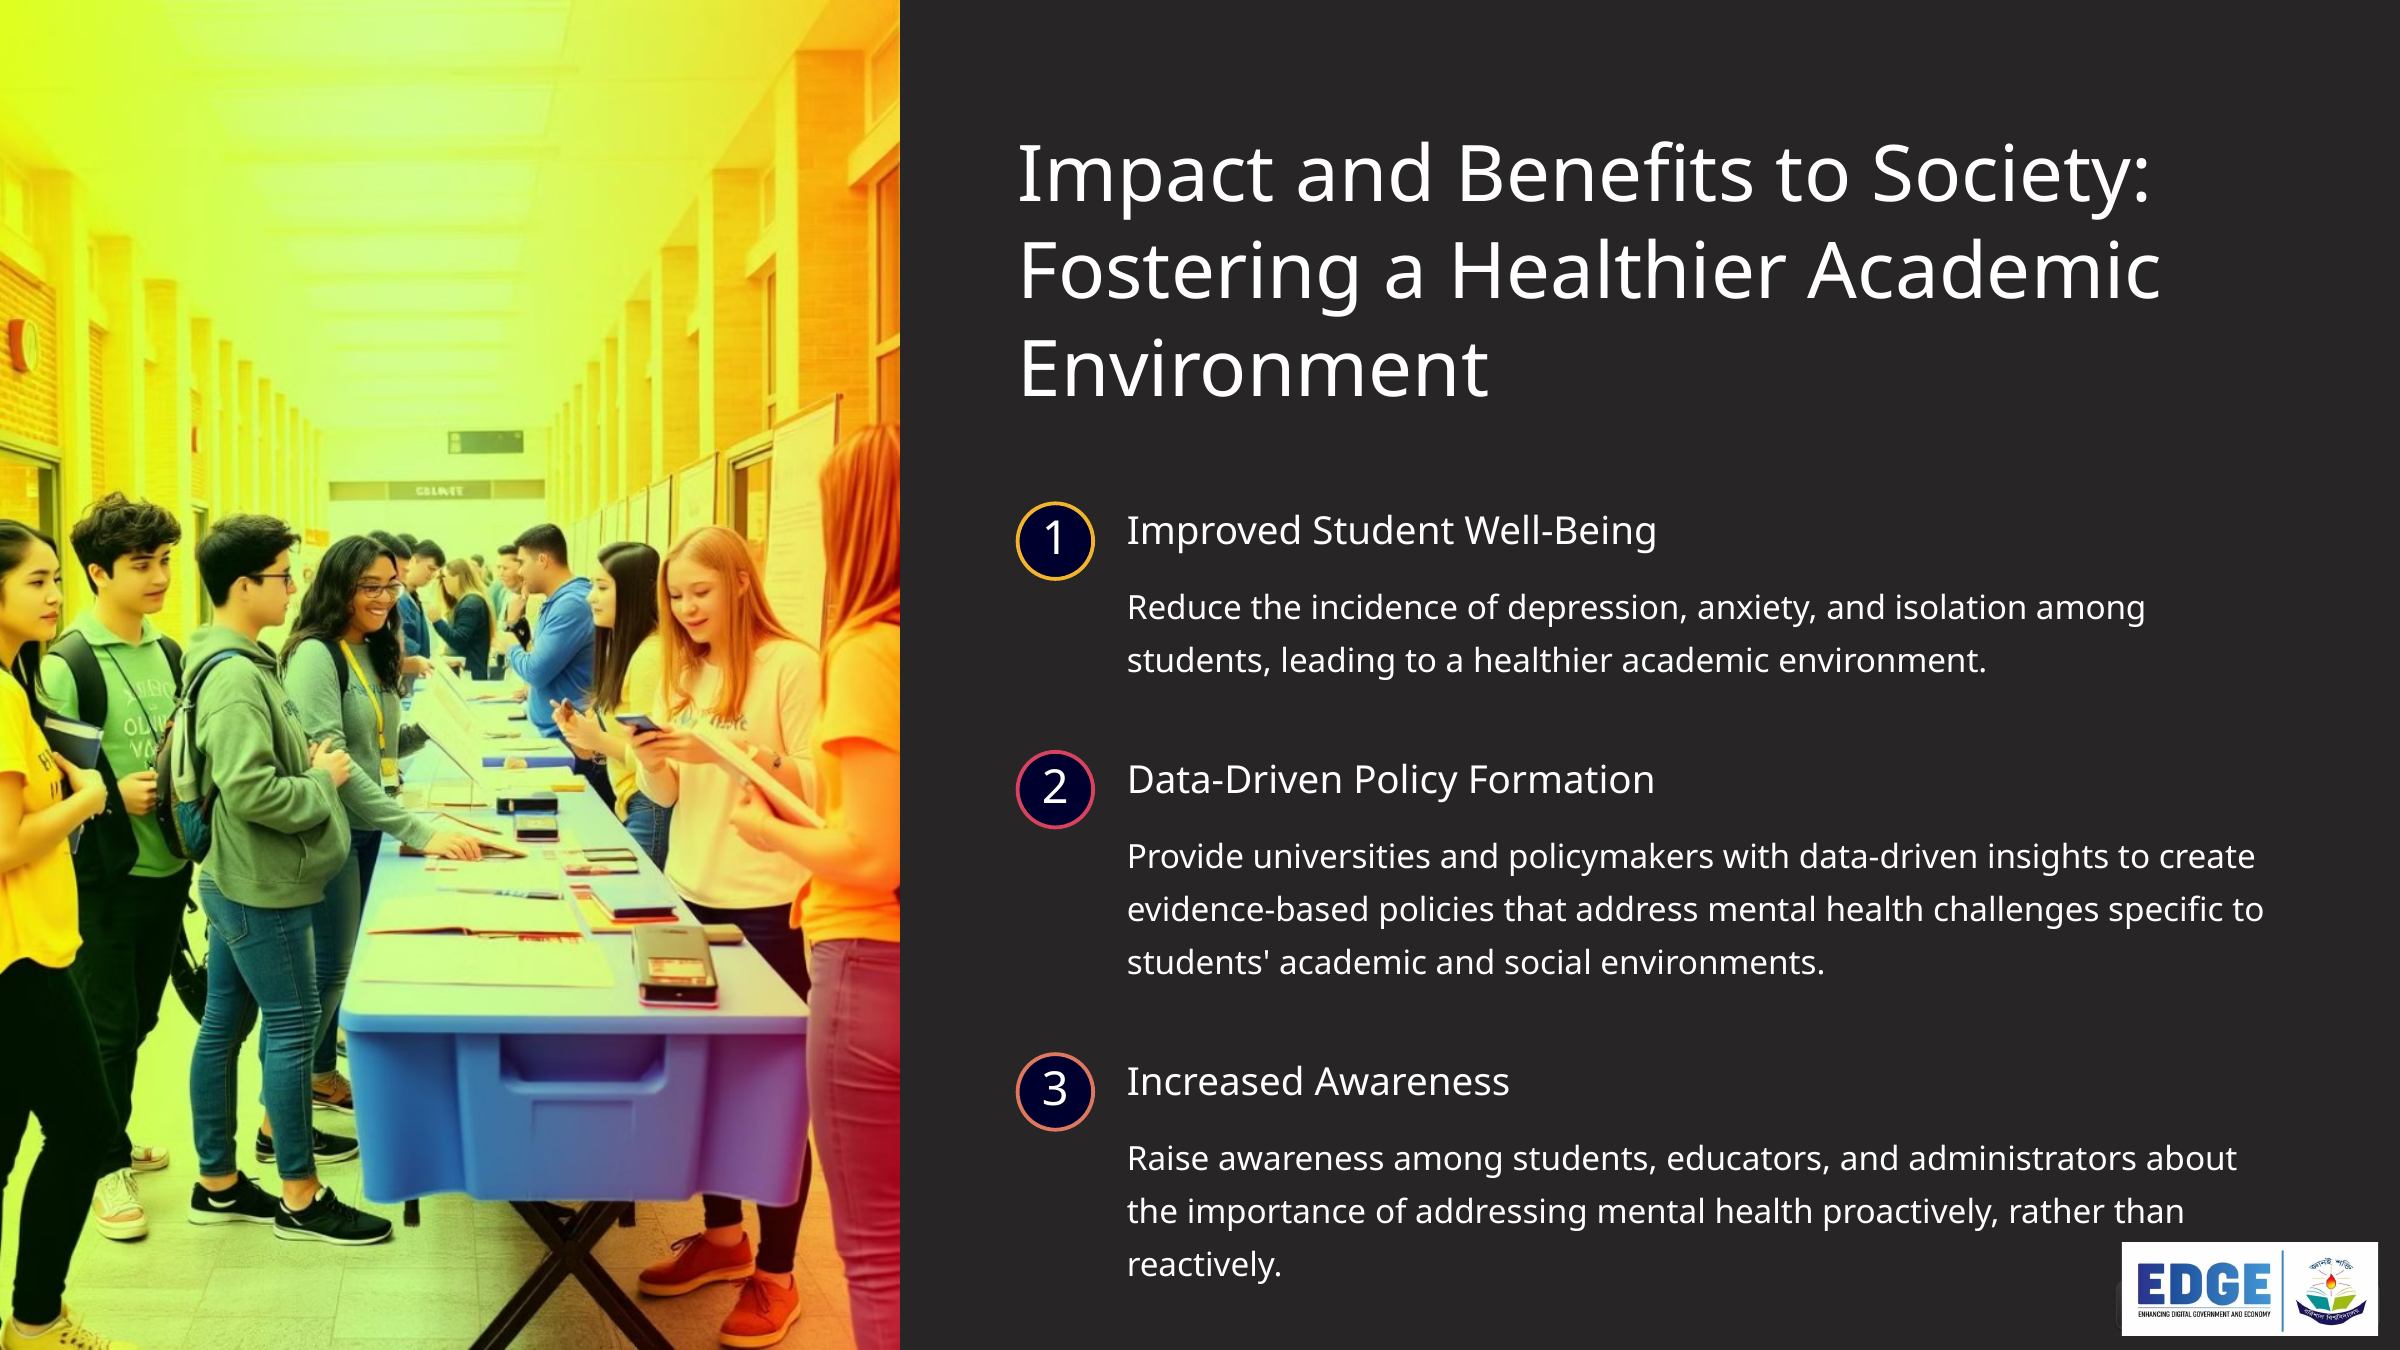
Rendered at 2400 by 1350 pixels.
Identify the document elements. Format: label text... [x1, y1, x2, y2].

text_box Reduce the incidence of depression, anxiety, and isolation among students, leading to a healthier academic environment. [1126, 573, 2283, 681]
text_box Raise awareness among students, educators, and administrators about the importance of addressing mental health proactively, rather than reactively. [1126, 1123, 2283, 1232]
text_box Increased Awareness [1126, 1054, 1523, 1104]
text_box Improved Student Well-Being [1126, 503, 1668, 553]
text_box Provide universities and policymakers with data-driven insights to create evidence-based policies that address mental health challenges specific to students' academic and social environments. [1126, 821, 2283, 983]
text_box [1017, 1054, 1094, 1130]
text_box Impact and Benefits to Society: Fostering a Healthier Academic Environment [1017, 118, 2283, 416]
text_box 3 [1041, 1068, 1070, 1116]
text_box 2 [1041, 766, 1070, 814]
text_box Data-Driven Policy Formation [1126, 751, 1661, 802]
picture [2106, 1242, 2389, 1339]
text_box [1017, 503, 1094, 579]
picture [0, 0, 900, 1350]
text_box 1 [1041, 517, 1070, 565]
text_box [1017, 751, 1094, 828]
